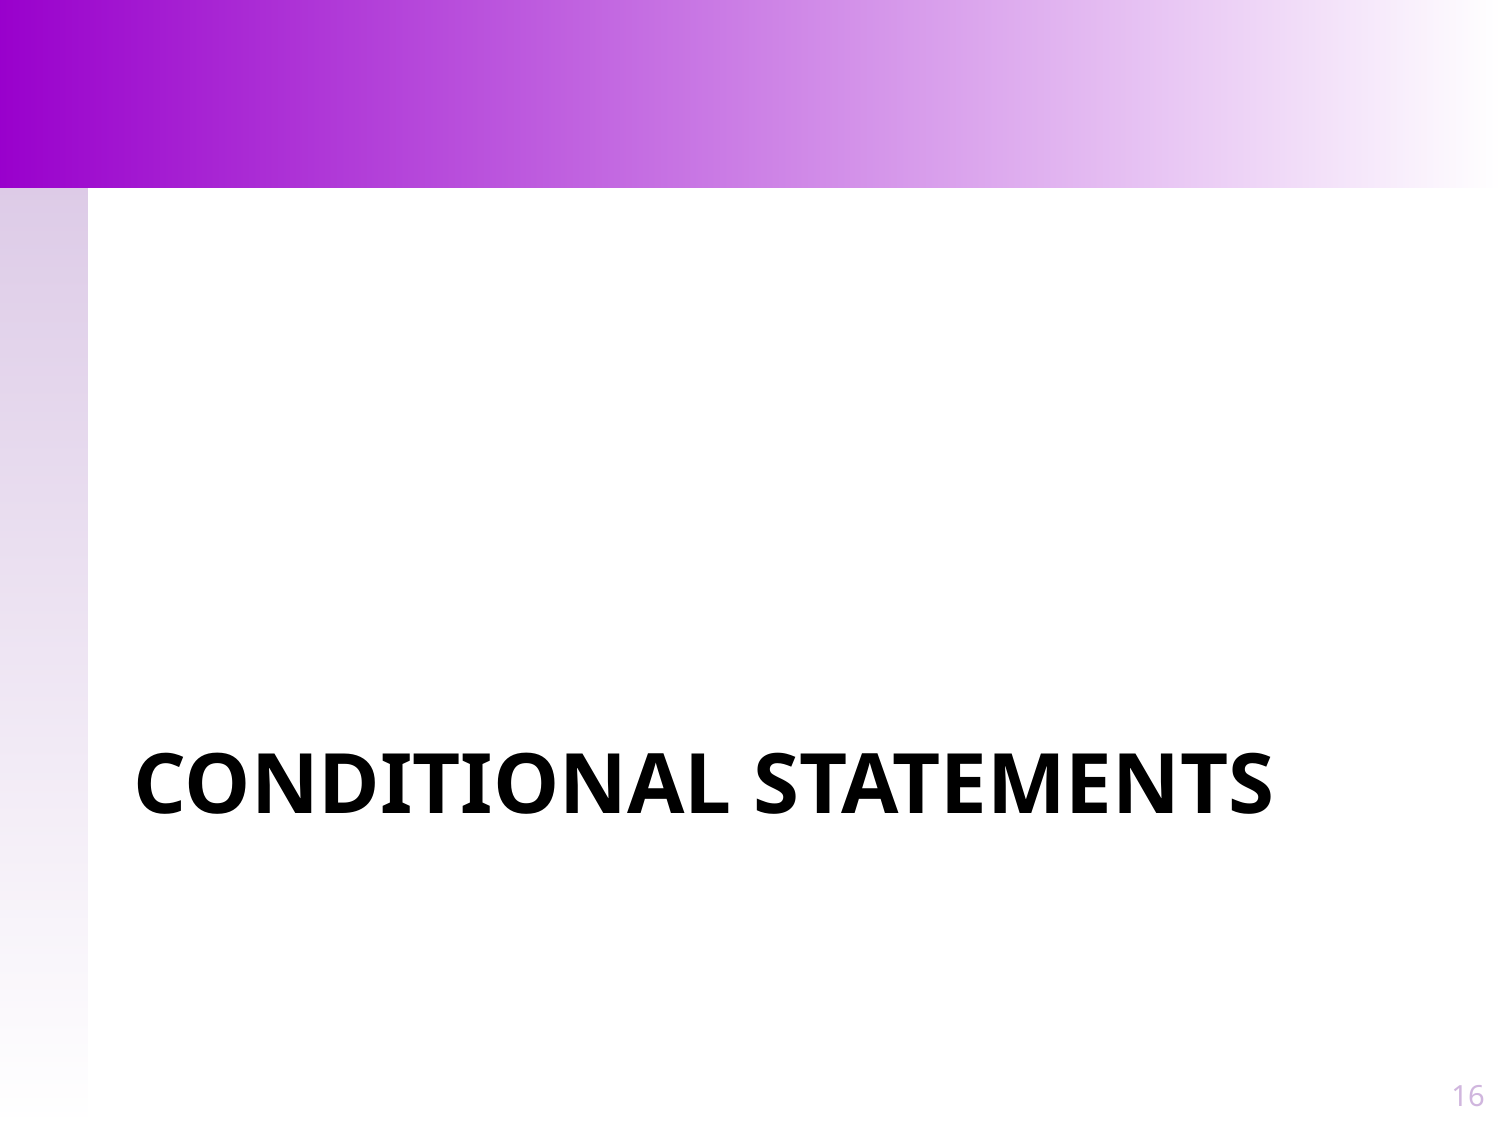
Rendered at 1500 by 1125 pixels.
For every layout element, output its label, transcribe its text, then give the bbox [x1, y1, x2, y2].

title Conditional Statements [118, 722, 1394, 947]
slide_number 16 [1424, 1049, 1500, 1125]
